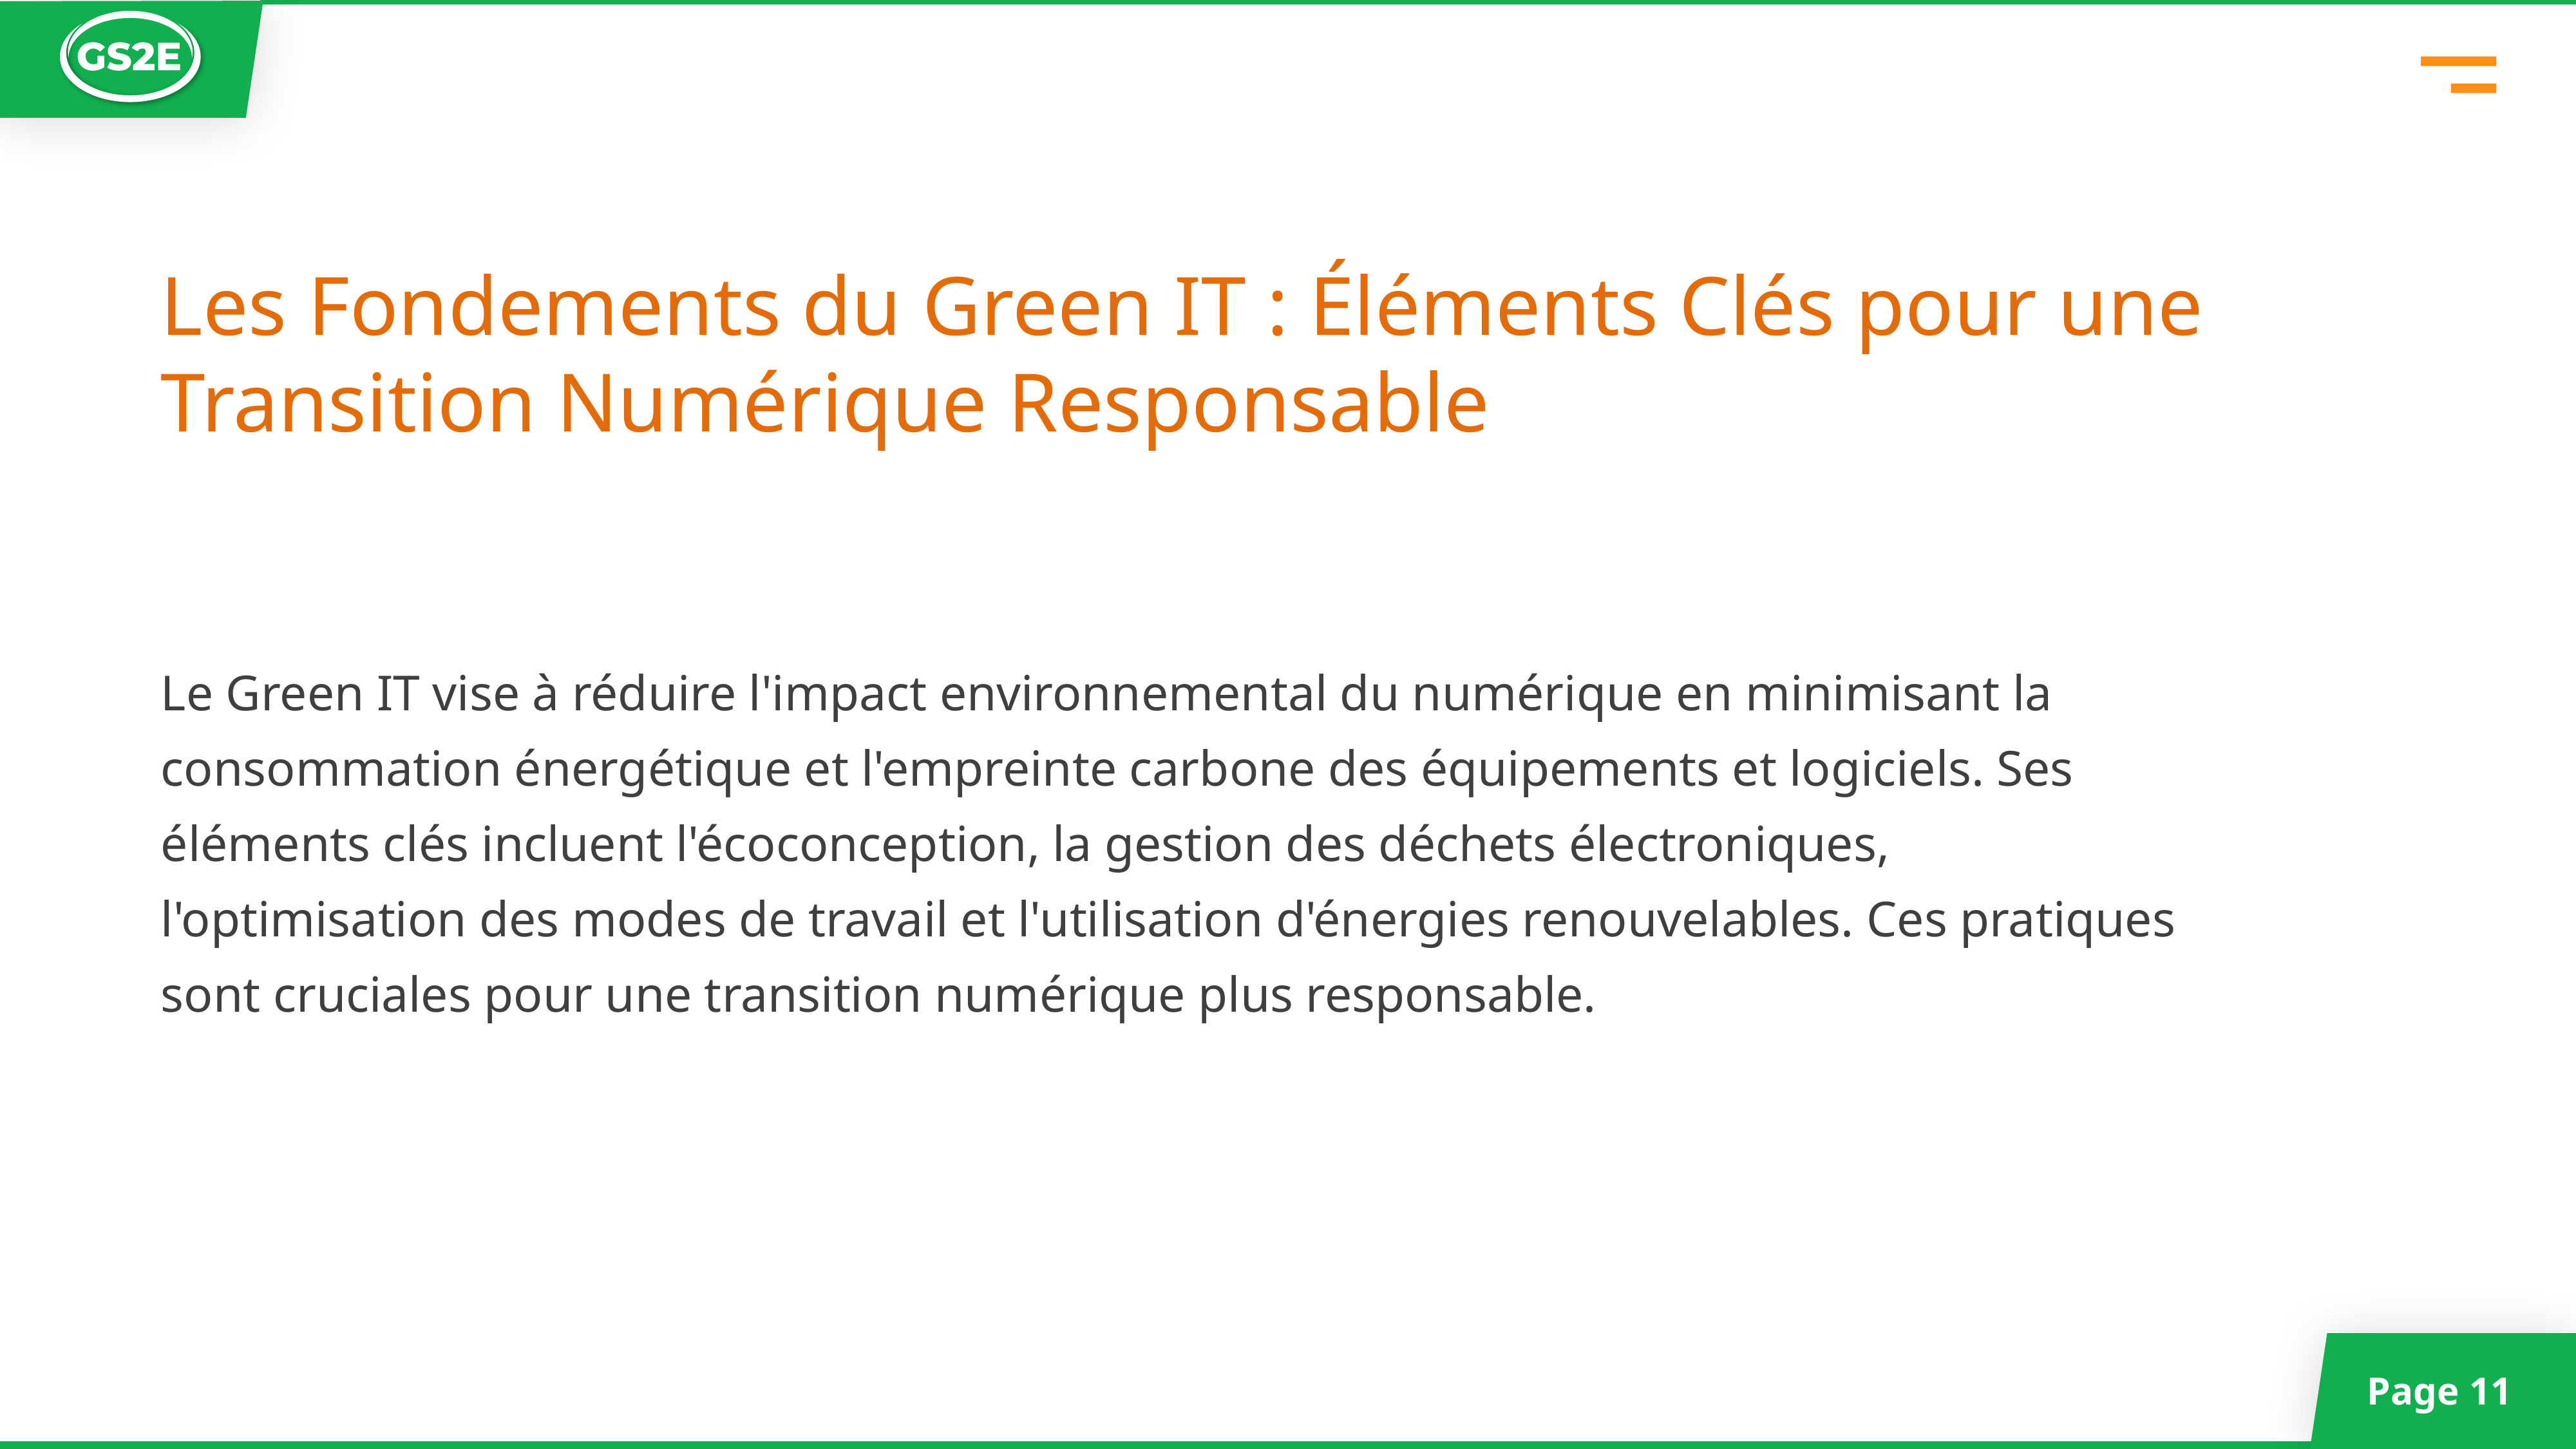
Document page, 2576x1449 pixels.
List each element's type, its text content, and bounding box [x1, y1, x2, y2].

text_box Le Green IT vise à réduire l'impact environnemental du numérique en minimisant la consommation énergétique et l'empreinte carbone des équipements et logiciels. Ses éléments clés incluent l'écoconception, la gestion des déchets électroniques, l'optimisation des modes de travail et l'utilisation d'énergies renouvelables. Ces pratiques sont cruciales pour une transition numérique plus responsable. [160, 645, 2208, 1022]
text_box Les Fondements du Green IT : Éléments Clés pour une Transition Numérique Responsable [160, 254, 2415, 641]
